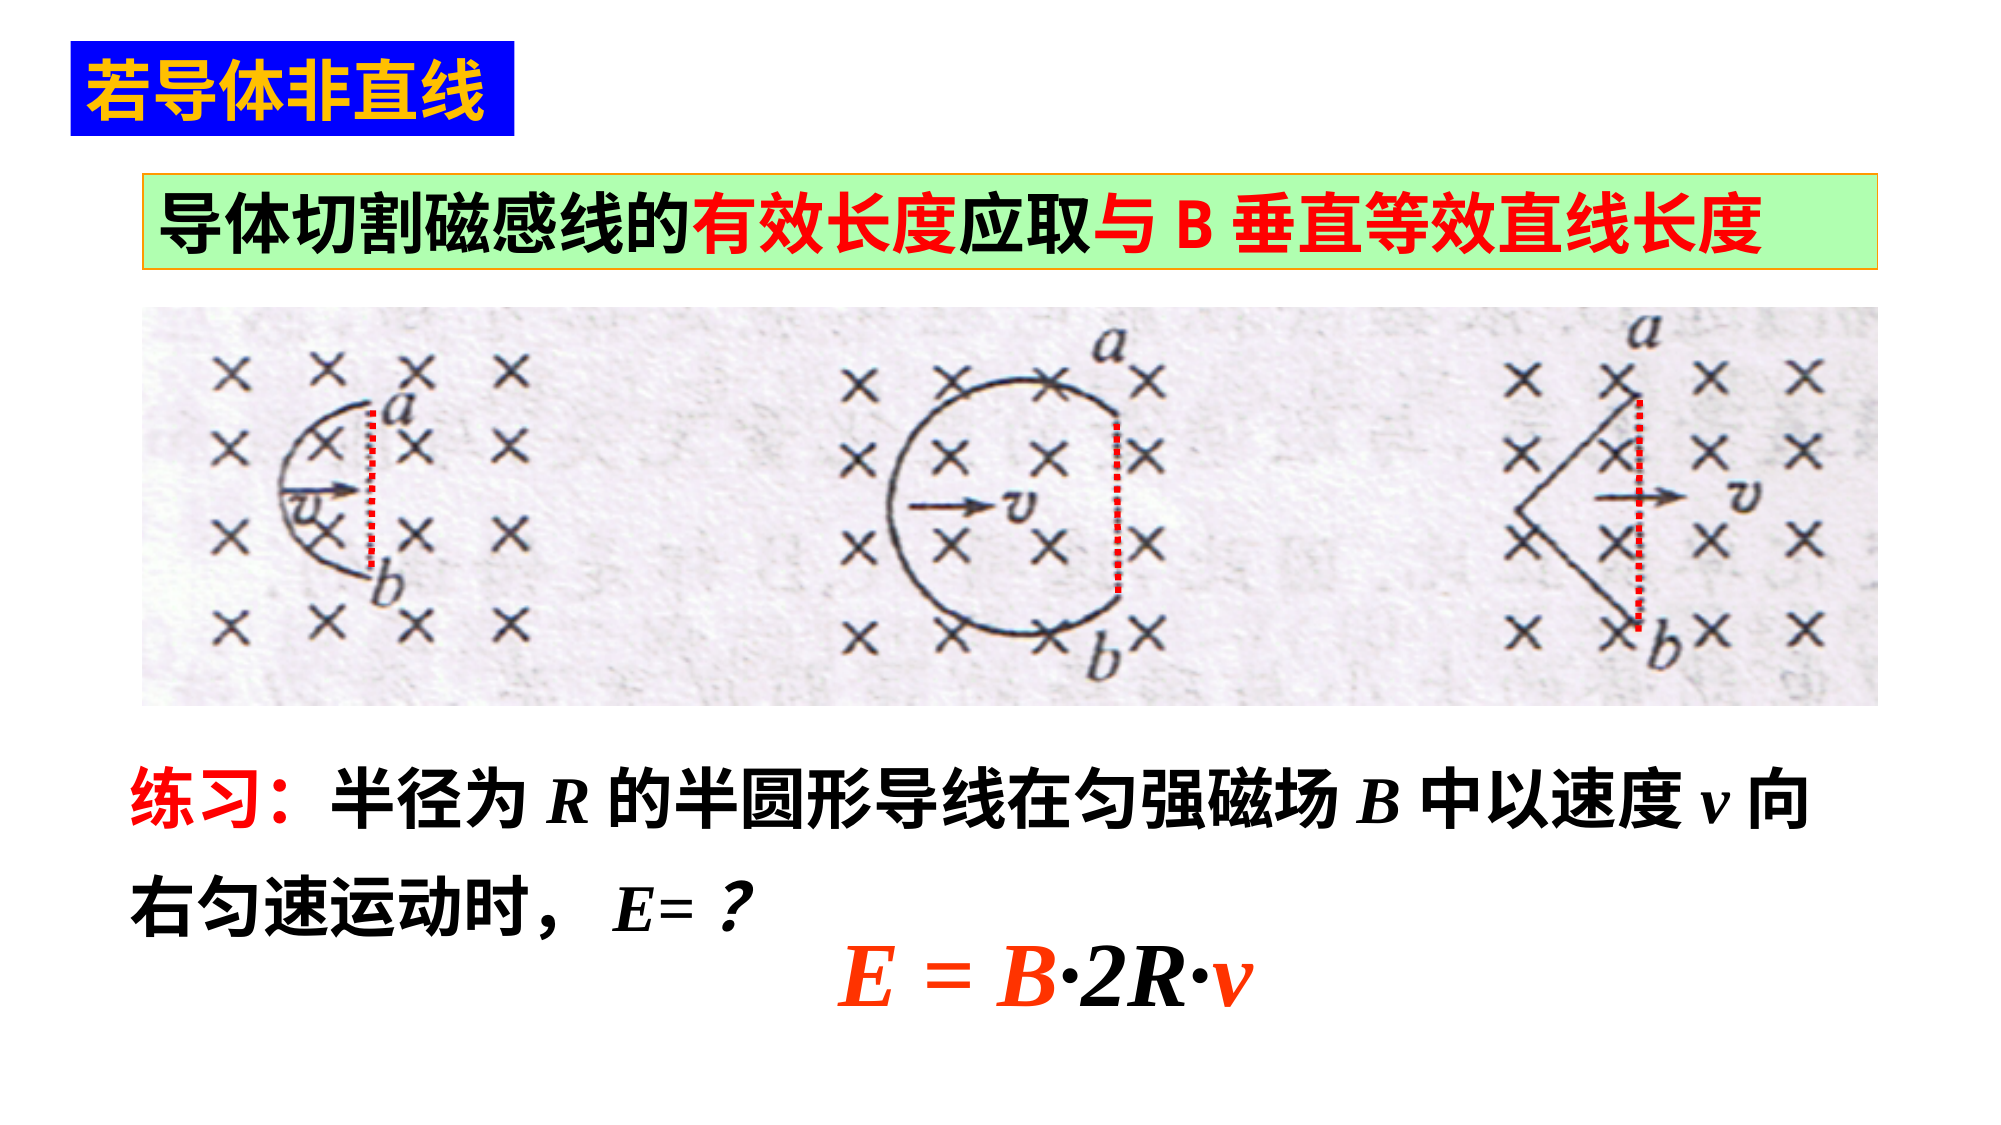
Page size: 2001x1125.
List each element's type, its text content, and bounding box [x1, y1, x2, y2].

text_box 若导体非直线 [70, 41, 515, 136]
picture [142, 307, 1878, 706]
text_box E = B·2R·v [823, 907, 1391, 1032]
text_box 导体切割磁感线的有效长度应取与B垂直等效直线长度 [142, 174, 1878, 269]
text_box 练习：半径为R的半圆形导线在匀强磁场B中以速度v向右匀速运动时，E=？ [114, 721, 1886, 952]
